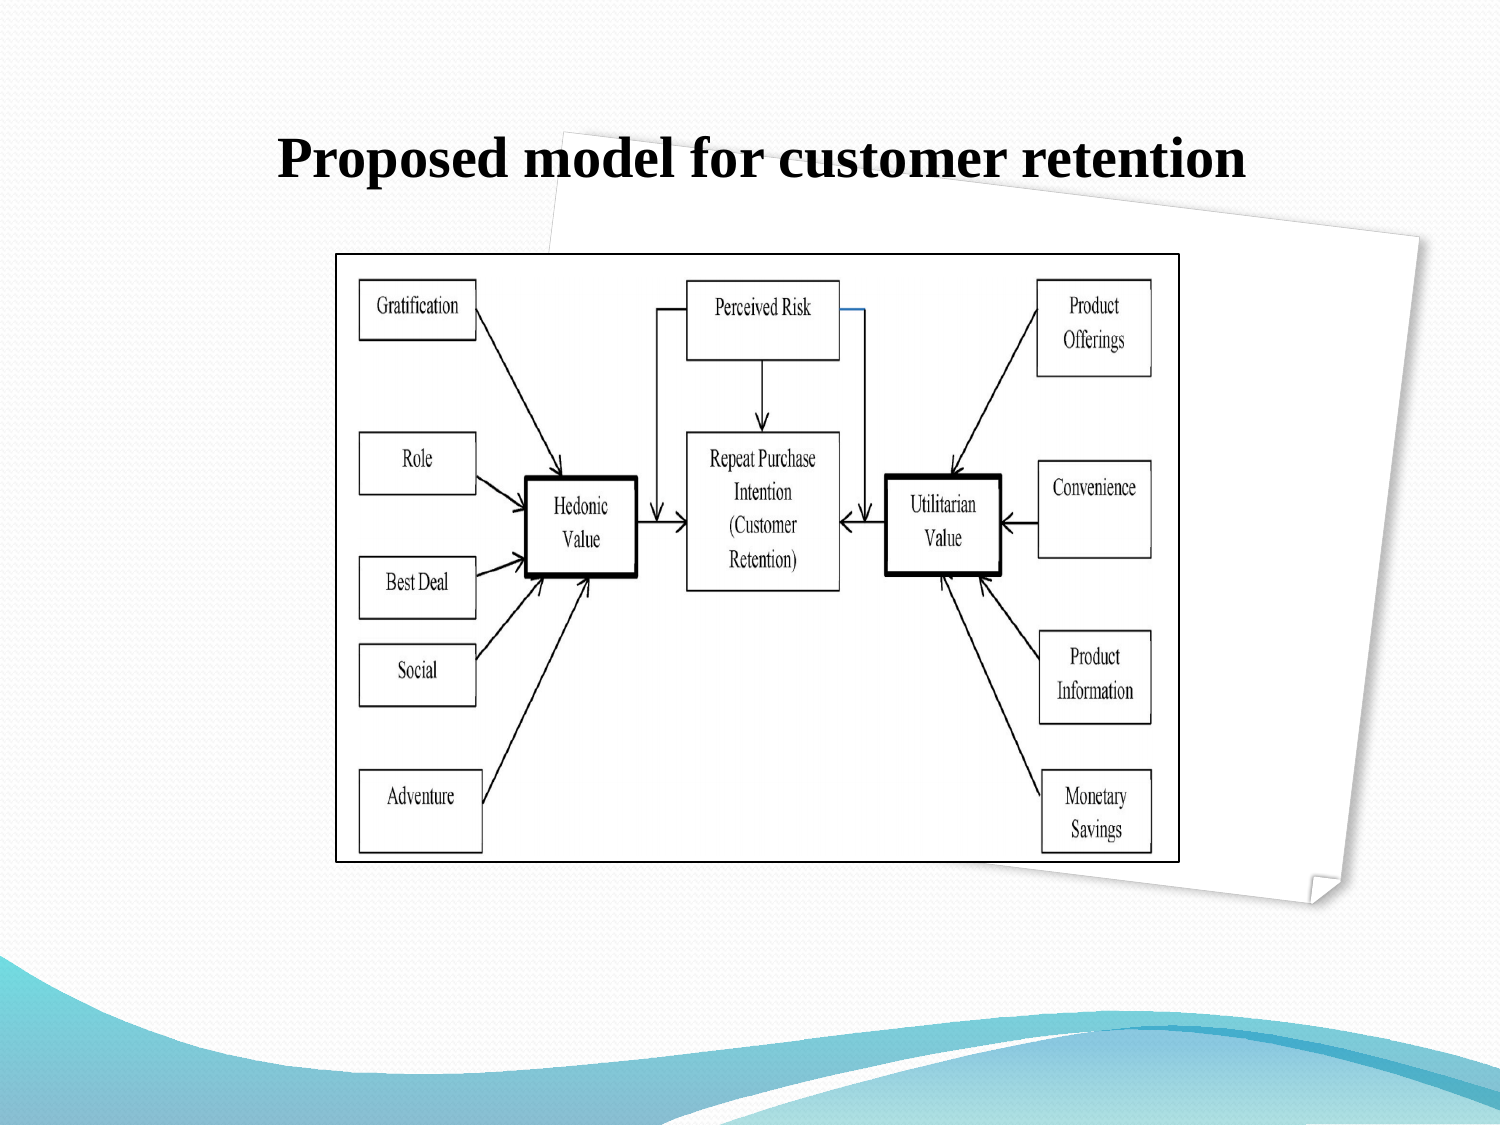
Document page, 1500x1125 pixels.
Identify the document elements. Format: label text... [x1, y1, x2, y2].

title Proposed model for customer retention [135, 78, 1390, 197]
picture [336, 255, 1179, 862]
